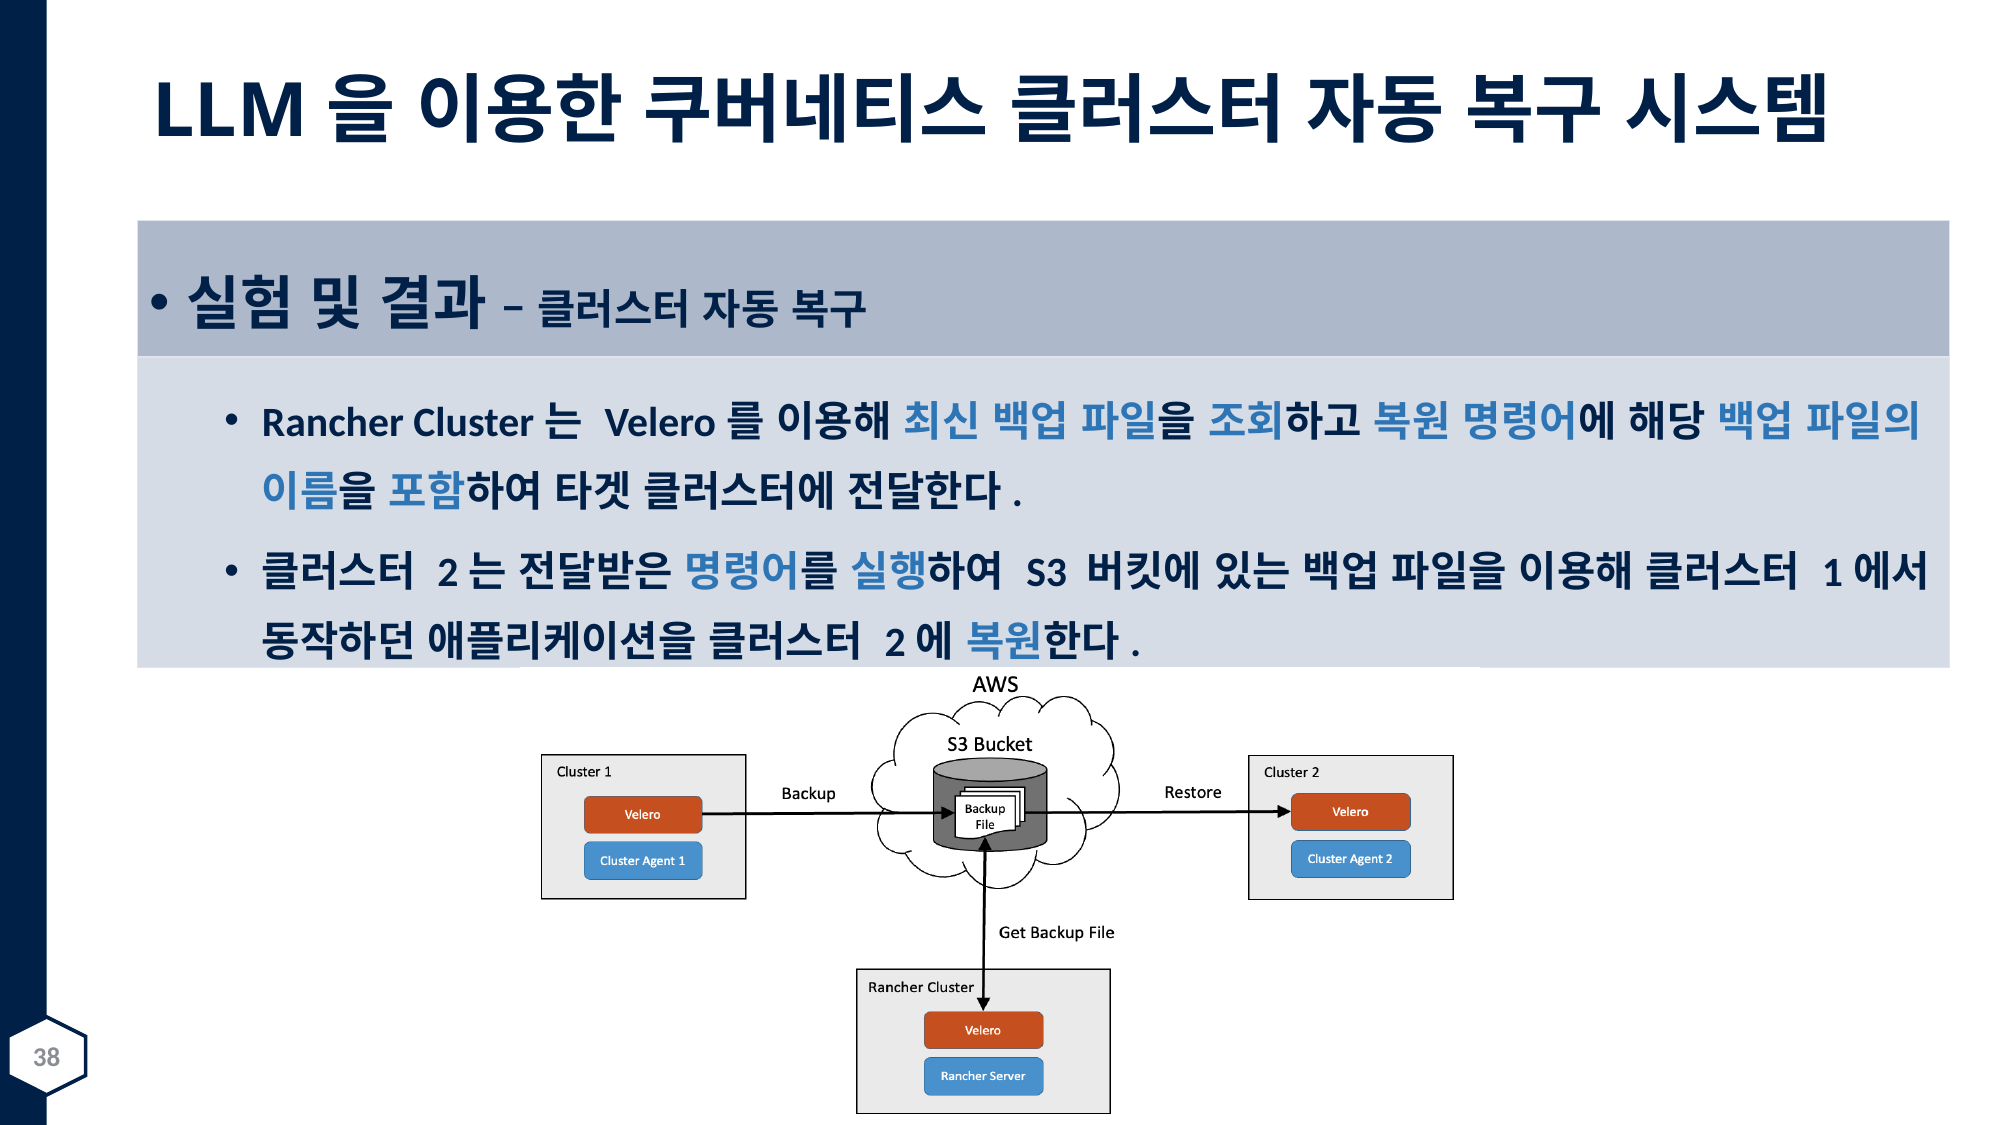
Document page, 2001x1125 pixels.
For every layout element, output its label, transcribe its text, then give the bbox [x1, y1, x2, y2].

slide_number 38 [15, 1024, 78, 1088]
list Rancher Cluster는 Velero를 이용해 최신 백업 파일을 조회하고 복원 명령어에 해당 백업 파일의 이름을 포함하여 타겟 클러스터에 전달한다. 클러스터 2는 전달받은 명령어를 실행하여 S3 버킷에 있는 백업 파일을 이용해 클러스터 1에서 동작하던 애플리케이션을 클러스터 2에 복원한다. [137, 357, 1950, 668]
title LLM을 이용한 쿠버네티스 클러스터 자동 복구 시스템 [137, 3, 1978, 221]
picture [520, 667, 1480, 1125]
text_box 실험 및 결과 – 클러스터 자동 복구 [137, 220, 1950, 357]
